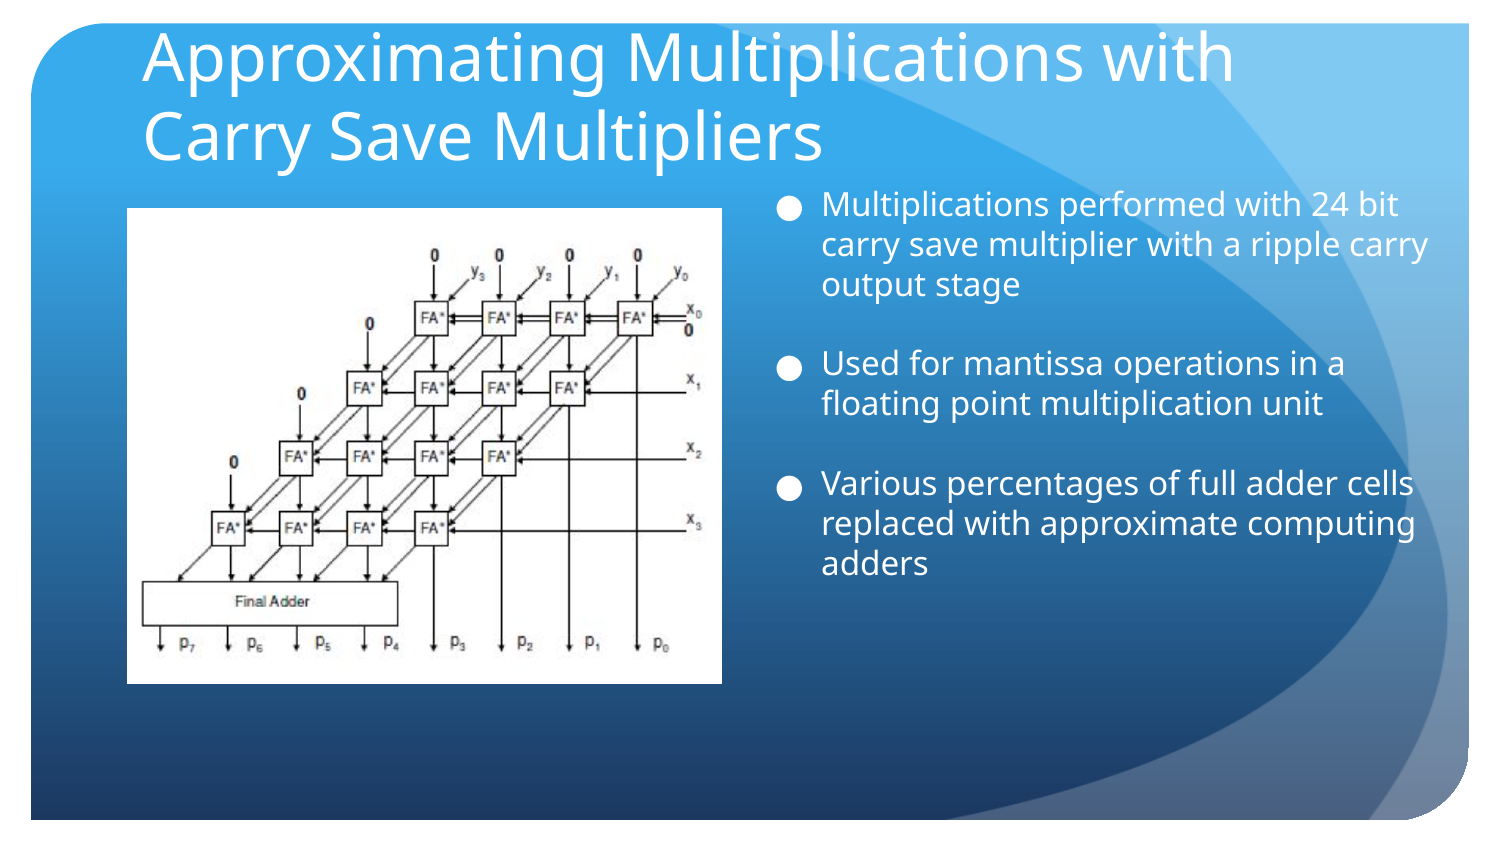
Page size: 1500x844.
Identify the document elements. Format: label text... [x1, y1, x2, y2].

picture [24, 22, 1473, 821]
title Approximating Multiplications with Carry Save Multipliers [127, 60, 1372, 190]
text_box Multiplications performed with 24 bit carry save multiplier with a ripple carry output stage Used for mantissa operations in a floating point multiplication unit Various percentages of full adder cells replaced with approximate computing adders [759, 175, 1455, 684]
